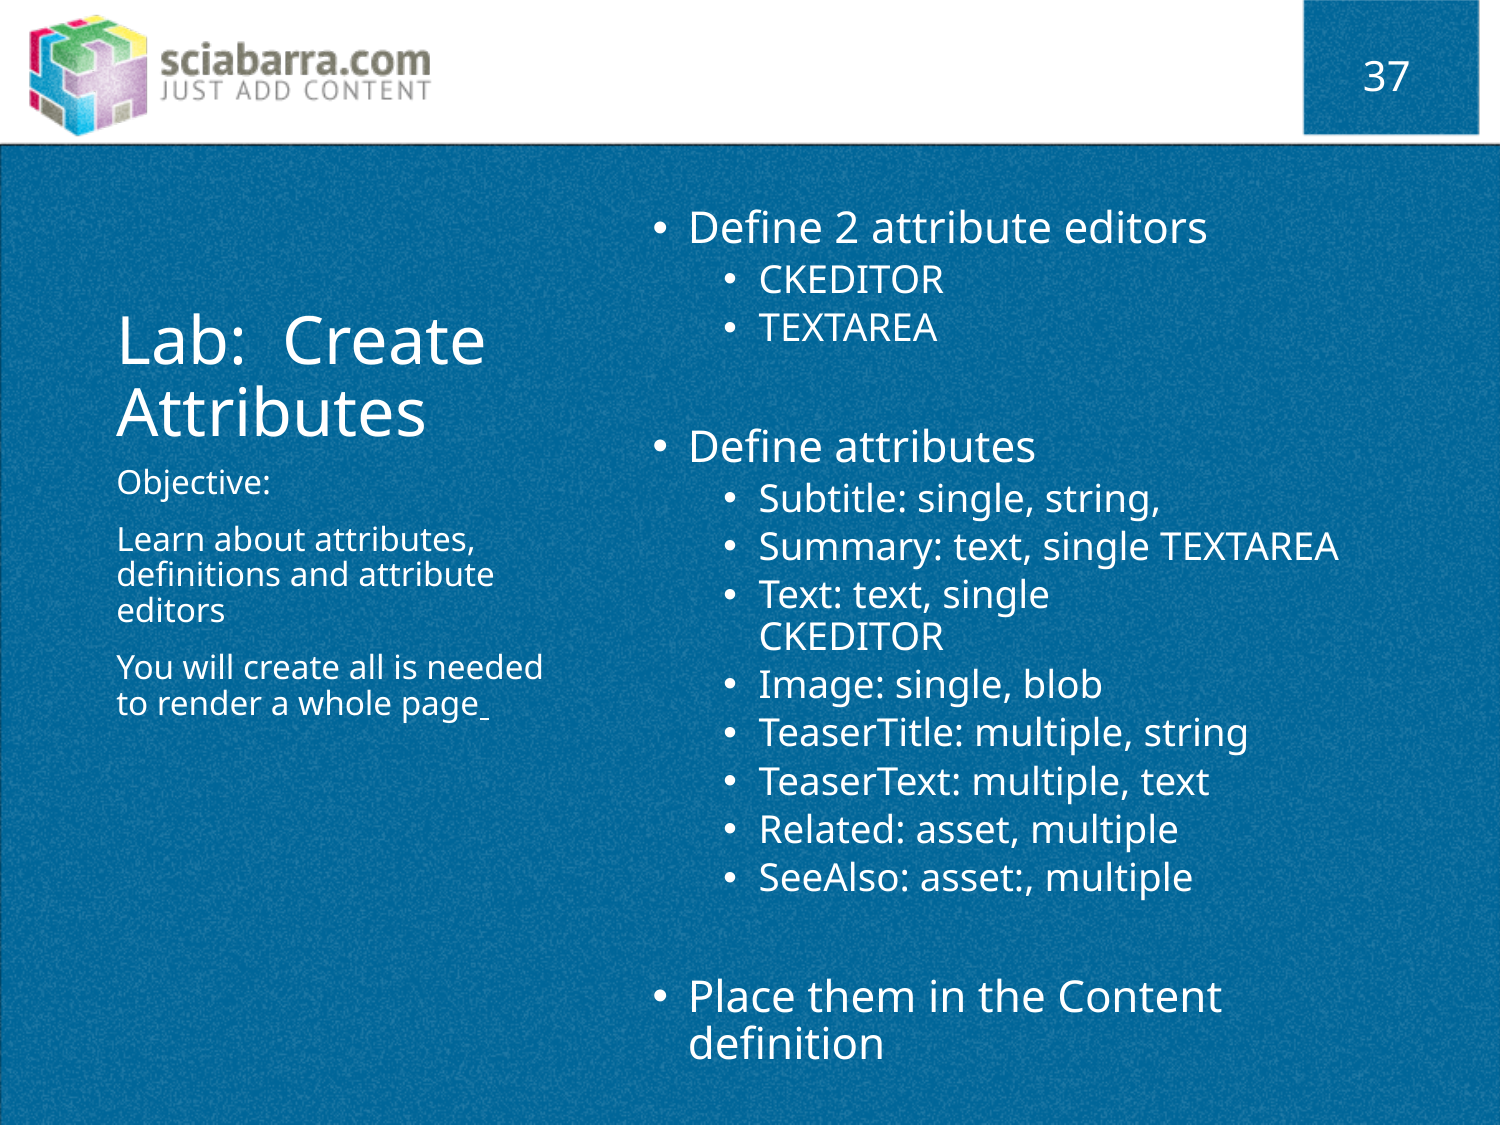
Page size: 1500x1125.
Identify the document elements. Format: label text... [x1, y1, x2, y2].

title Lab: Create Attributes [101, 195, 586, 458]
list Define 2 attribute editors CKEDITOR TEXTAREA Define attributes Subtitle: single, string, Summary: text, single TEXTAREA Text: text, single CKEDITOR Image: single, blob TeaserTitle: multiple, string TeaserText: multiple, text Related: asset, multiple SeeAlso: asset:, multiple Place them in the Content definition [637, 198, 1398, 1084]
picture [0, 0, 1500, 151]
slide_number 37 [1312, 42, 1462, 102]
list Objective: Learn about attributes, definitions and attribute editors You will create all is needed to render a whole page [101, 458, 586, 1084]
